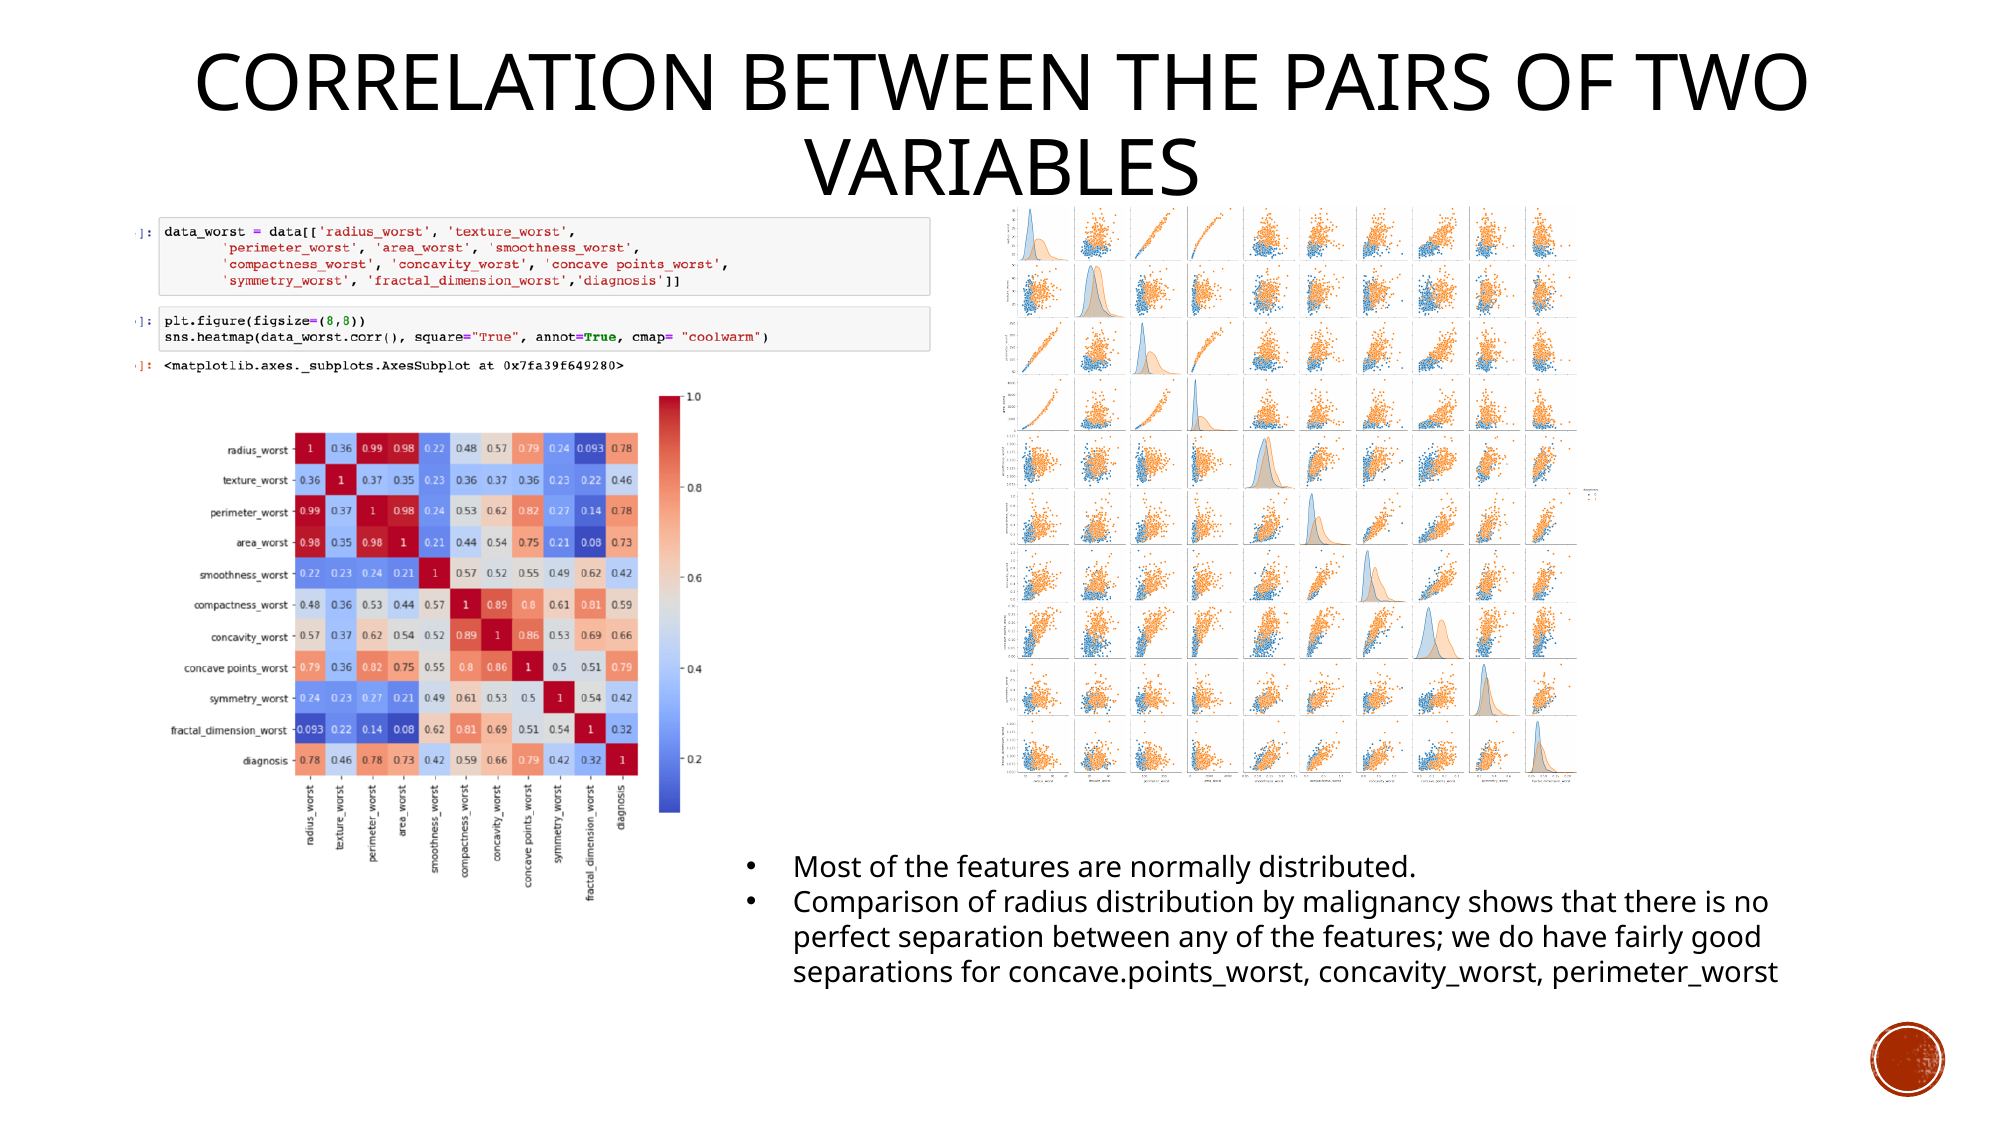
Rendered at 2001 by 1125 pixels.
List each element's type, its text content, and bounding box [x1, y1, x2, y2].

picture [999, 204, 1601, 785]
picture [135, 209, 932, 916]
text_box Most of the features are normally distributed. Comparison of radius distribution by malignancy shows that there is no perfect separation between any of the features; we do have fairly good separations for concave.points_worst, concavity_worst, perimeter_worst [731, 840, 1829, 996]
title Correlation Between The Pairs of Two Variables [178, 35, 1829, 220]
